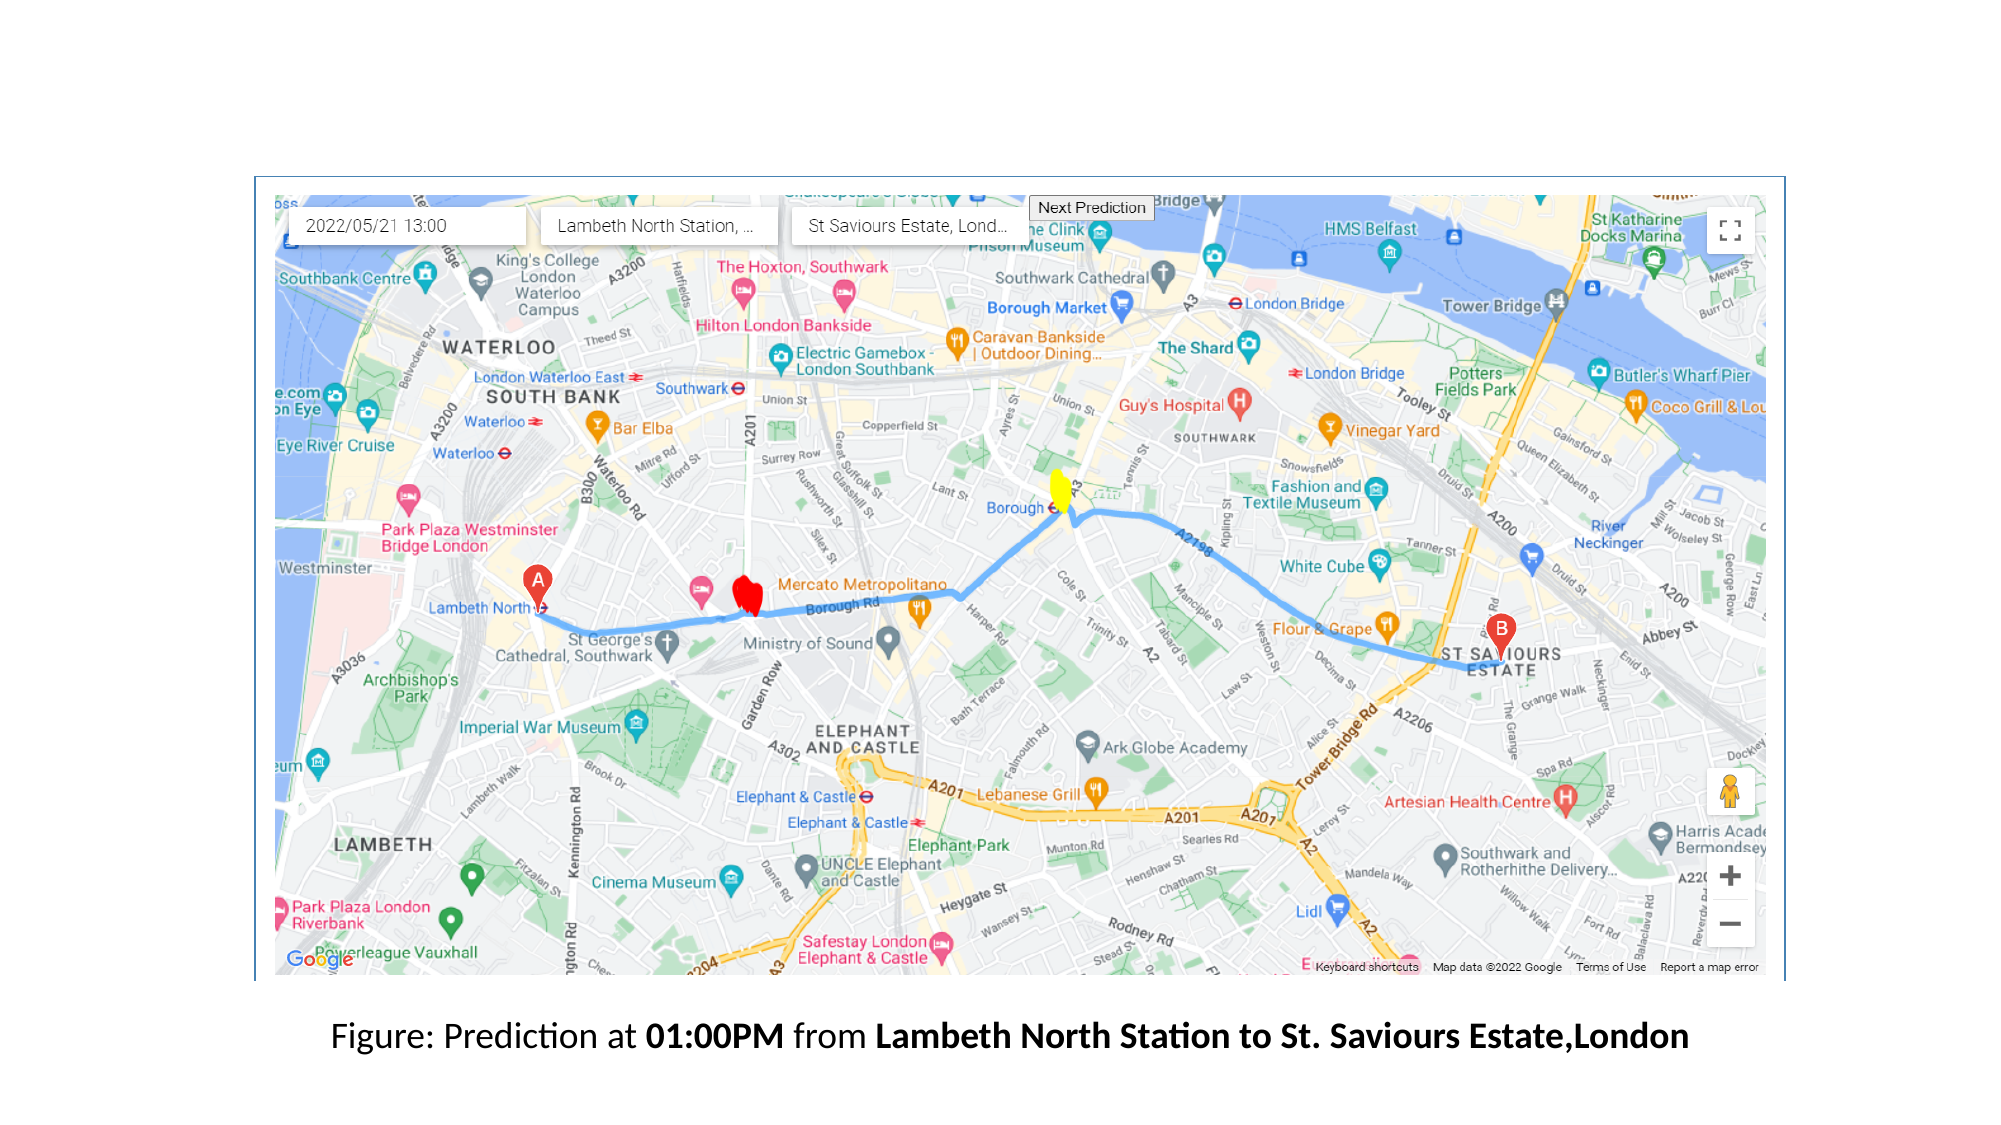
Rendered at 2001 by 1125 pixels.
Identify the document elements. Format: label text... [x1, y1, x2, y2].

picture [248, 163, 1796, 981]
text_box Figure: Prediction at 01:00PM from Lambeth North Station to St. Saviours Estate,London [316, 1003, 1728, 1064]
